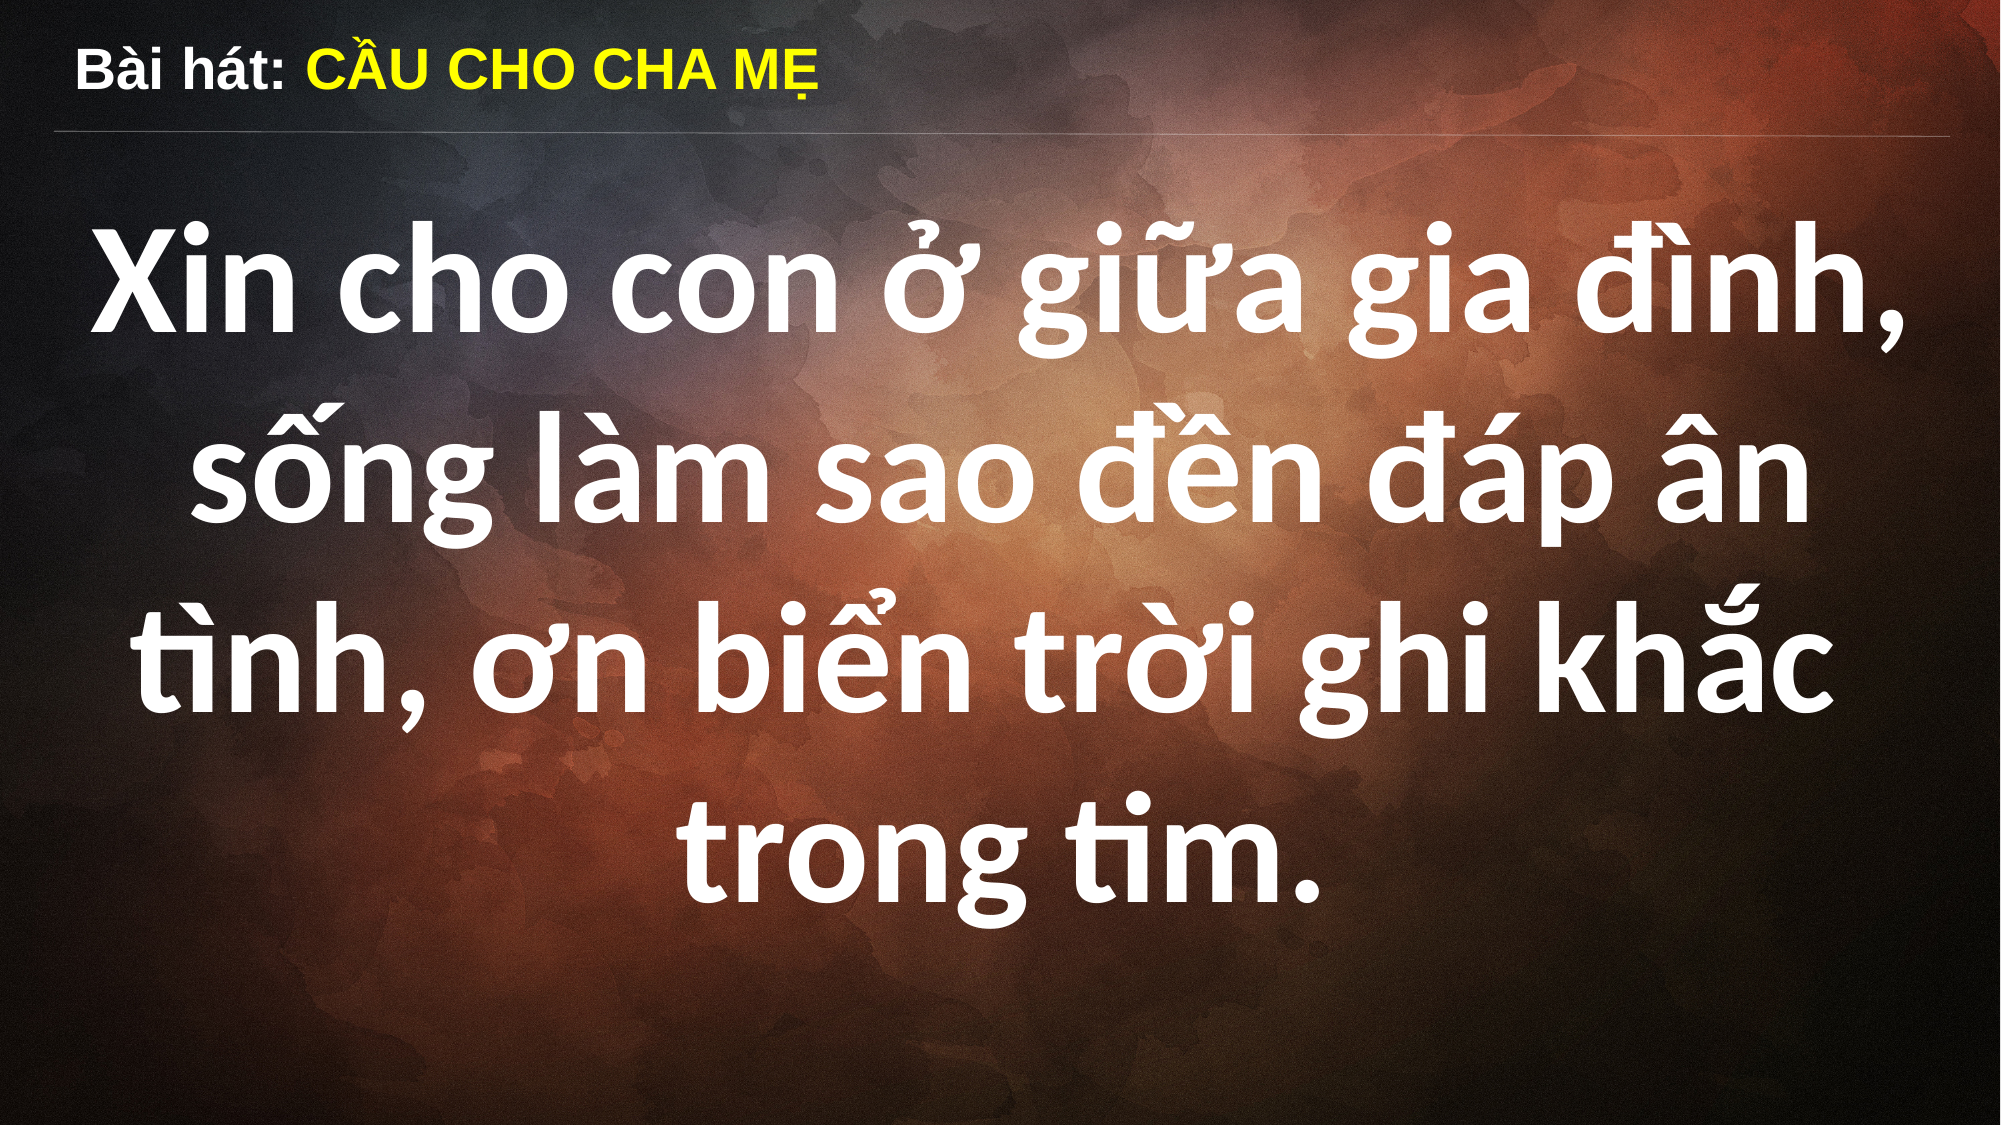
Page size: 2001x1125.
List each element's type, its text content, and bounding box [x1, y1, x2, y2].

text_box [53, 131, 1950, 137]
text_box Xin cho con ở giữa gia đình, sống làm sao đền đáp ân tình, ơn biển trời ghi khắc trong tim. [53, 166, 1950, 942]
picture [0, 0, 2001, 1125]
subtitle Bài hát: CẦU CHO CHA MẸ [53, 31, 841, 118]
